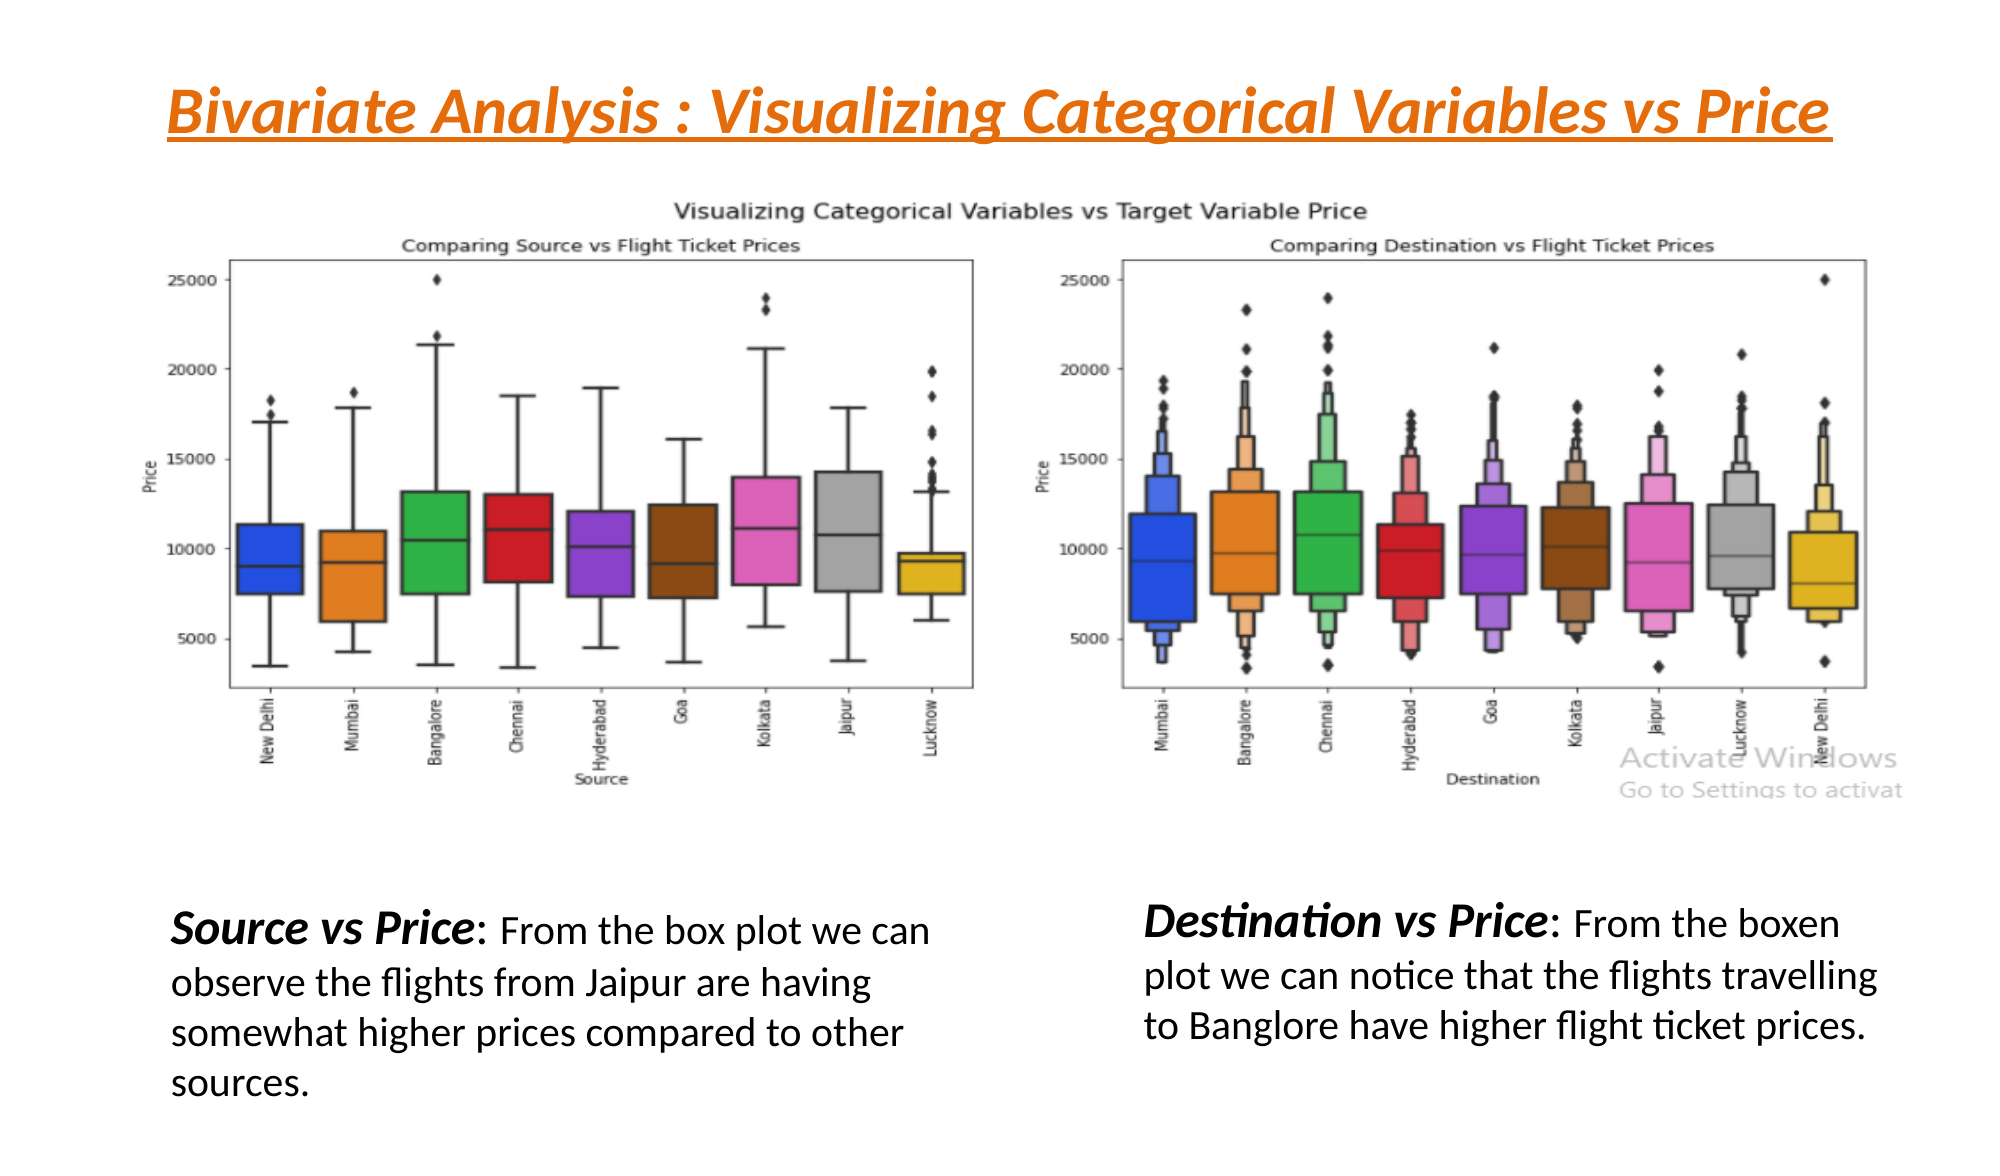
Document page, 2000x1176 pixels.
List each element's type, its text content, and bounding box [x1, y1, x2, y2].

text_box Source vs Price: From the box plot we can observe the flights from Jaipur are having somewhat higher prices compared to other sources. [156, 887, 965, 1173]
text_box Destination vs Price: From the boxen plot we can notice that the flights travelling to Banglore have higher flight ticket prices. [1128, 880, 1914, 1116]
title Bivariate Analysis : Visualizing Categorical Variables vs Price [99, 47, 1900, 166]
picture [120, 188, 1903, 799]
